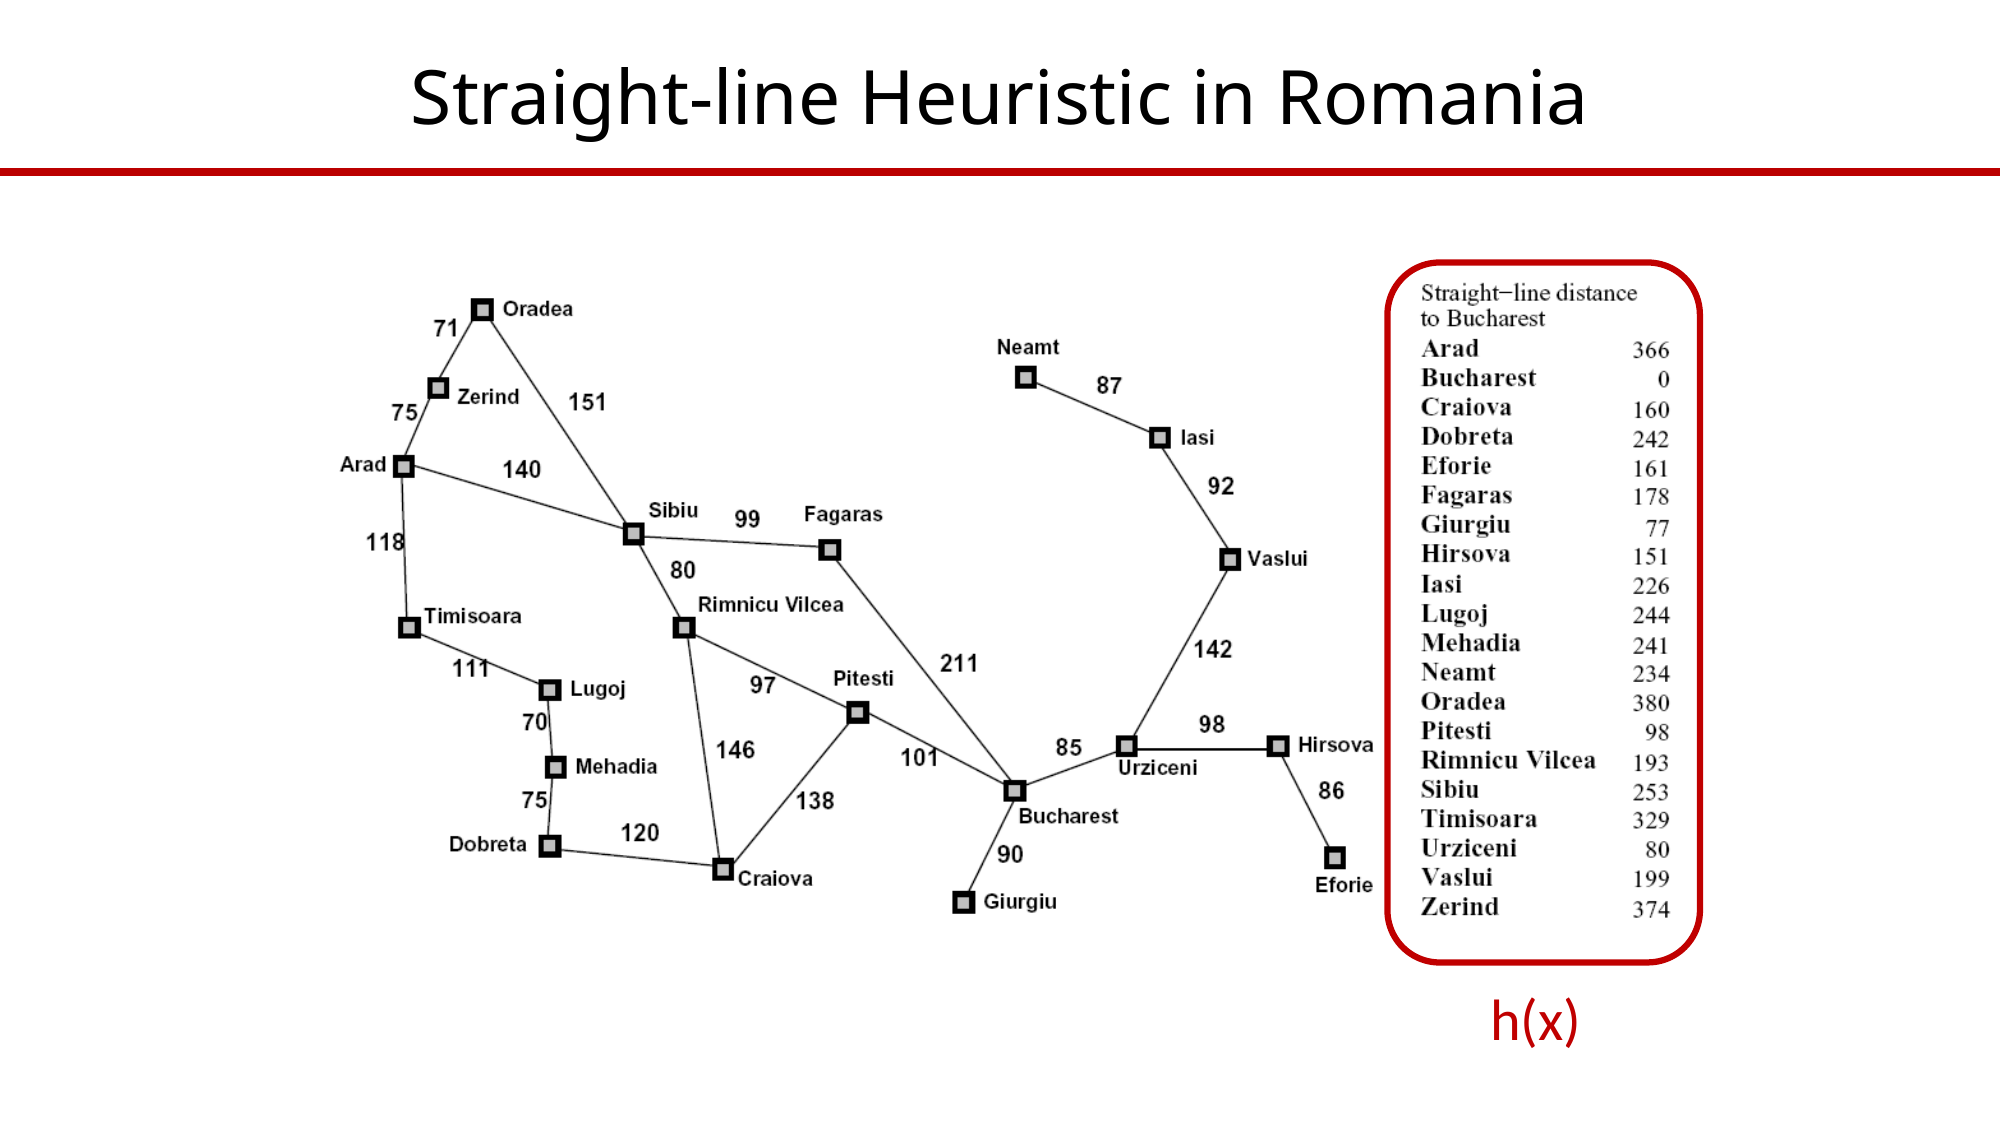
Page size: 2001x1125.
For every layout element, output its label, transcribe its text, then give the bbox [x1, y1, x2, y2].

text_box [1396, 277, 1701, 964]
text_box [1412, 261, 1676, 269]
text_box h(x) [1475, 975, 1663, 1060]
picture [318, 269, 1686, 941]
title Straight-line Heuristic in Romania [137, 50, 1863, 150]
